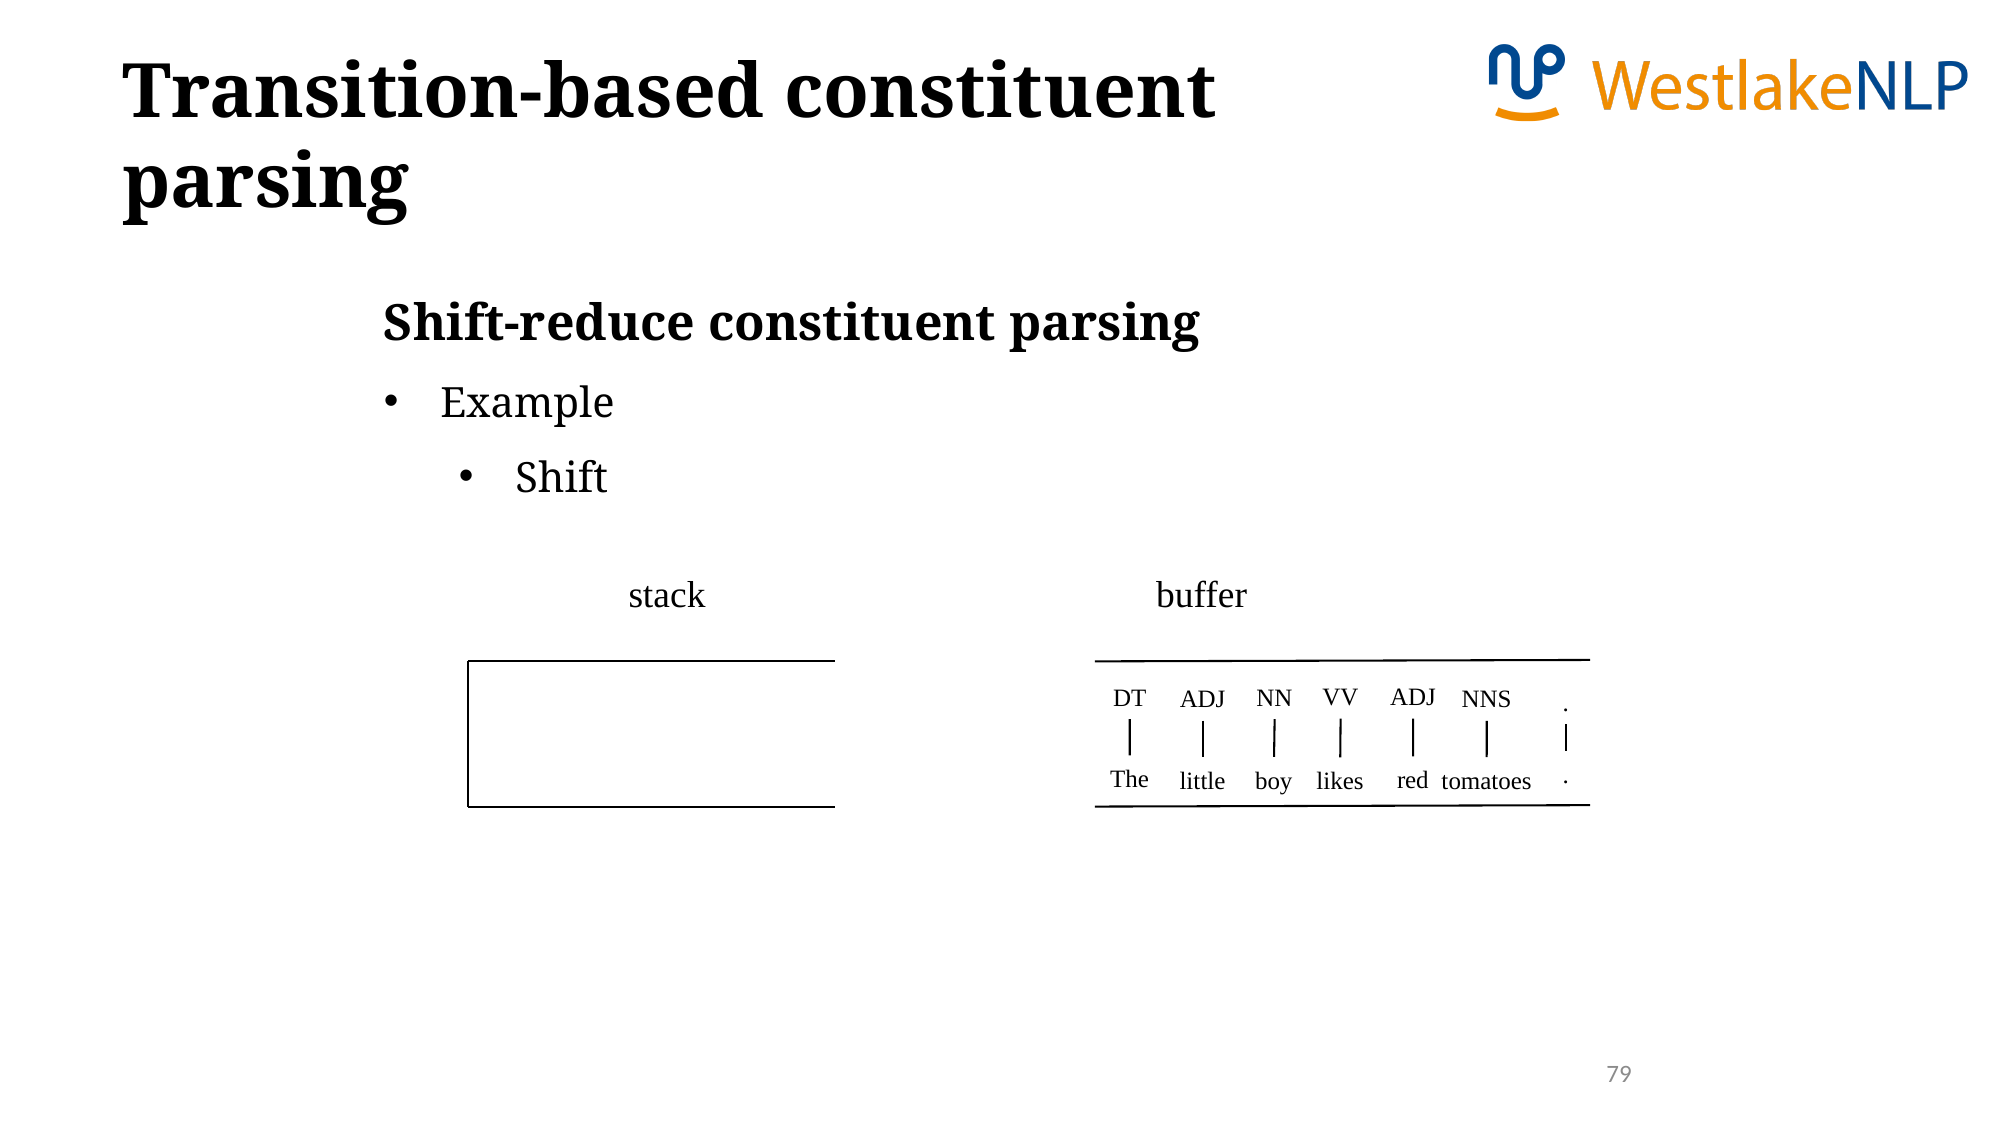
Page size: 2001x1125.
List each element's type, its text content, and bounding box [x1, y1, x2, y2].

text_box little [1164, 756, 1240, 802]
picture [1459, 0, 2000, 170]
text_box The [1095, 755, 1164, 800]
slide_number 79 [1309, 1042, 1647, 1103]
text_box ADJ [1375, 673, 1451, 718]
text_box Transition-based constituent parsing [107, 35, 1431, 231]
text_box . [1547, 679, 1584, 724]
text_box . [1547, 751, 1584, 796]
text_box likes [1301, 757, 1379, 803]
text_box DT [1098, 673, 1162, 719]
text_box buffer [1141, 562, 1263, 623]
text_box red [1382, 756, 1444, 801]
text_box stack [613, 562, 721, 623]
text_box tomatoes [1426, 757, 1547, 802]
text_box ADJ [1164, 675, 1241, 720]
text_box NN [1241, 673, 1308, 719]
text_box VV [1307, 673, 1374, 718]
text_box boy [1240, 756, 1308, 802]
text_box Shift-reduce constituent parsing Example Shift [369, 253, 1525, 508]
text_box NNS [1446, 675, 1527, 721]
